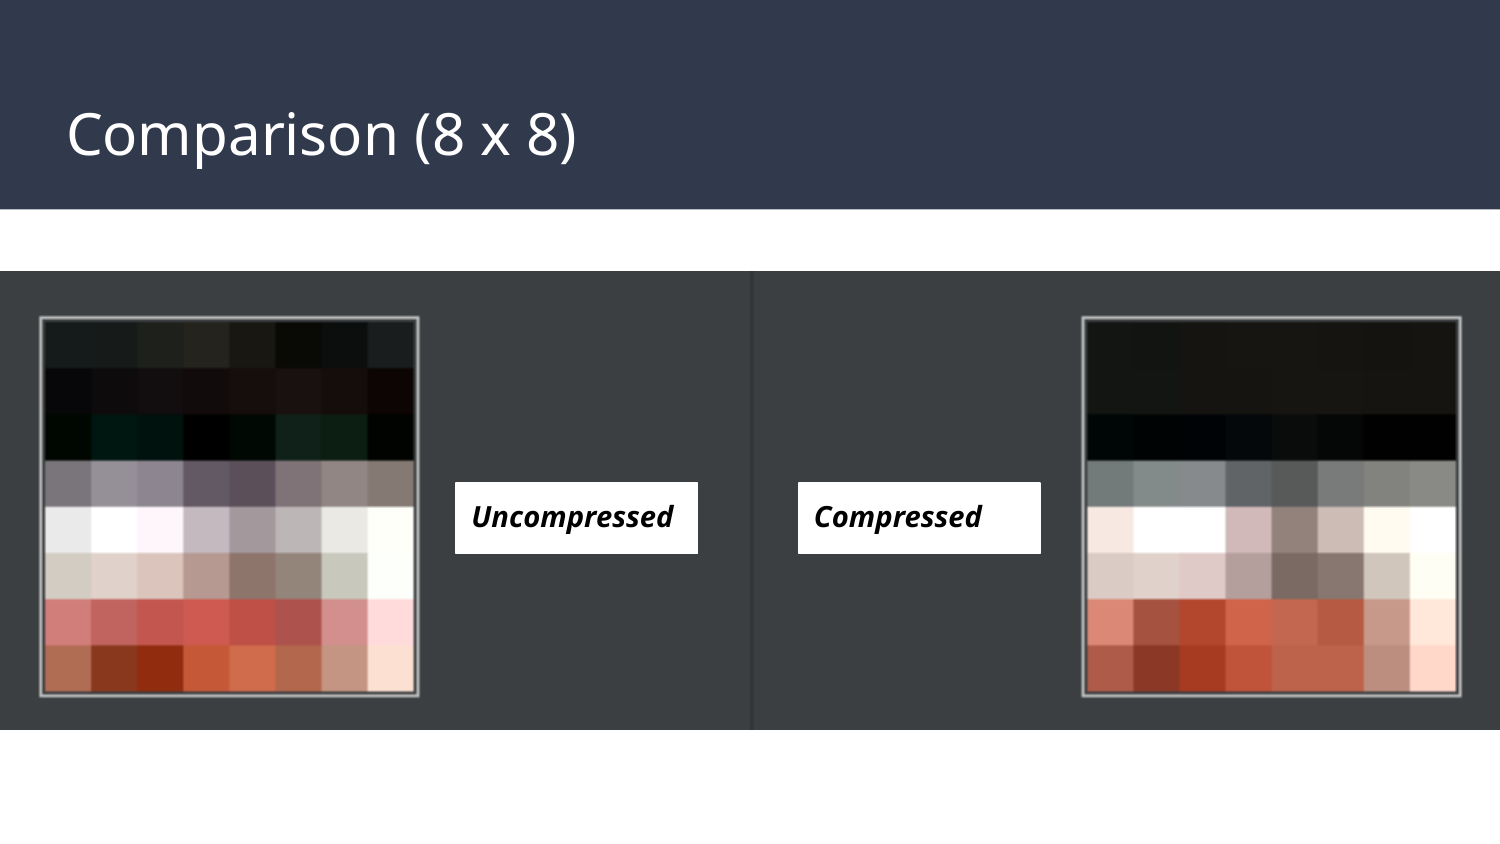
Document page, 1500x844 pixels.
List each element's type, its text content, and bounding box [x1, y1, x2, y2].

title Comparison (8 x 8) [51, 82, 1449, 185]
picture [0, 271, 1500, 730]
